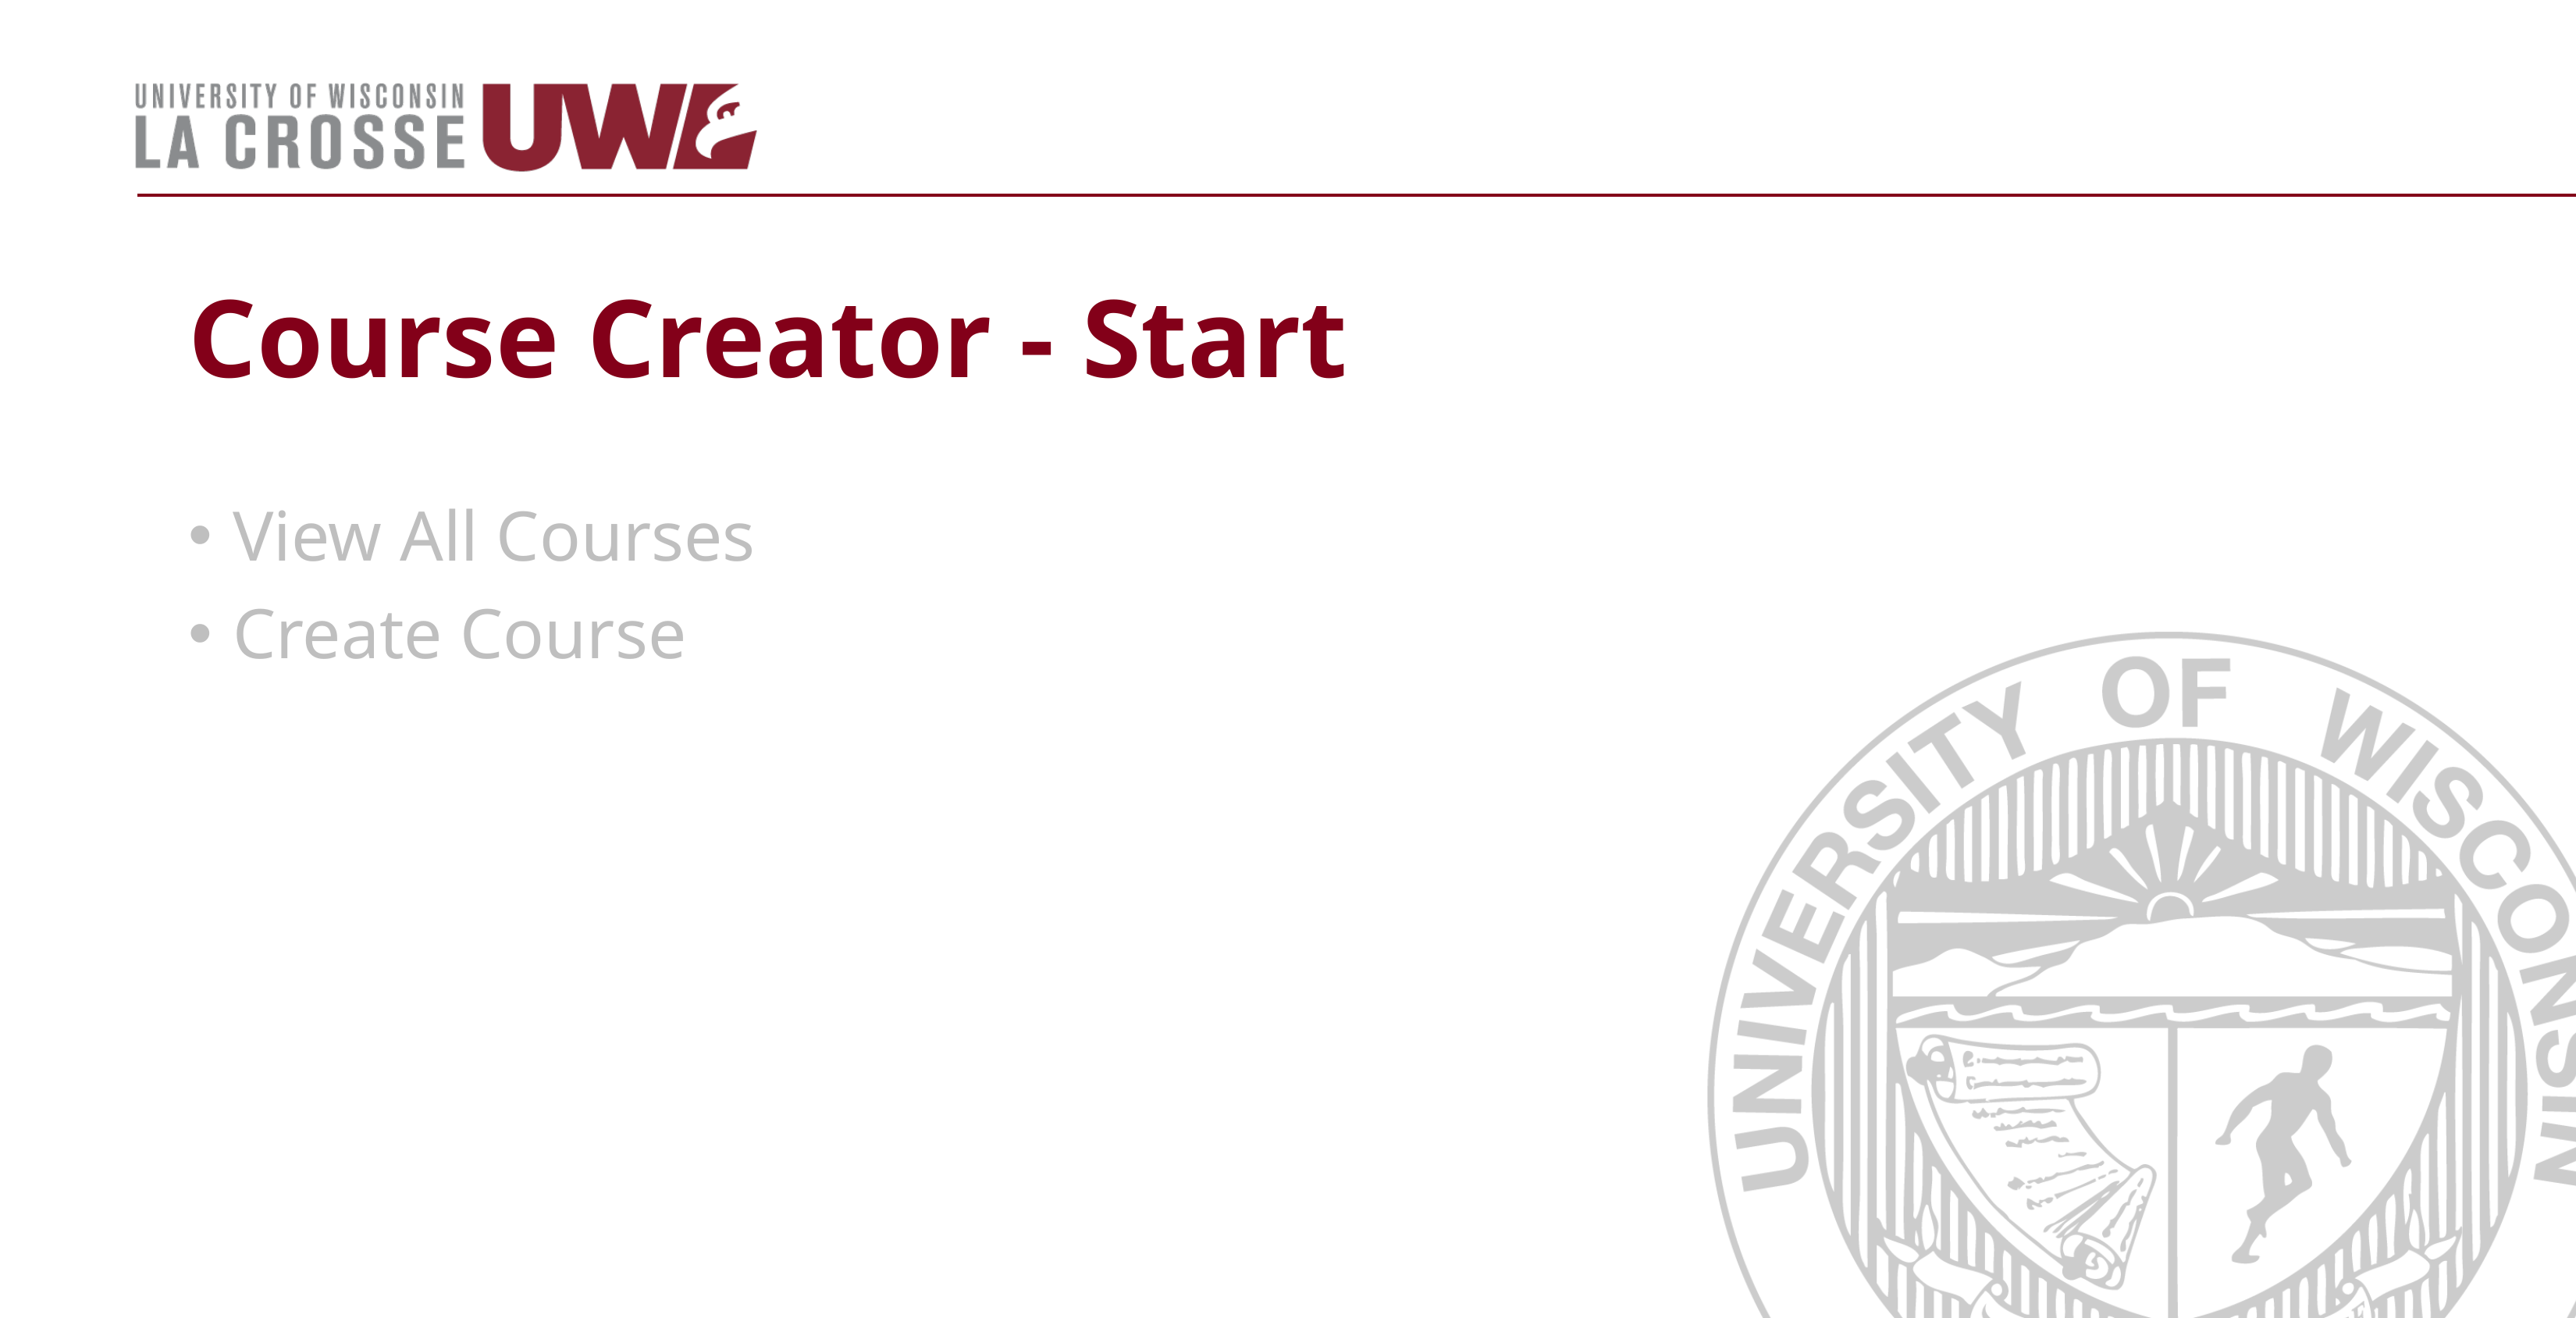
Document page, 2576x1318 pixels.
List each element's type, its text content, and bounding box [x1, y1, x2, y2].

list View All Courses Create Course [176, 496, 2400, 1245]
picture [126, 74, 762, 176]
title Course Creator - Start [176, 215, 2400, 470]
